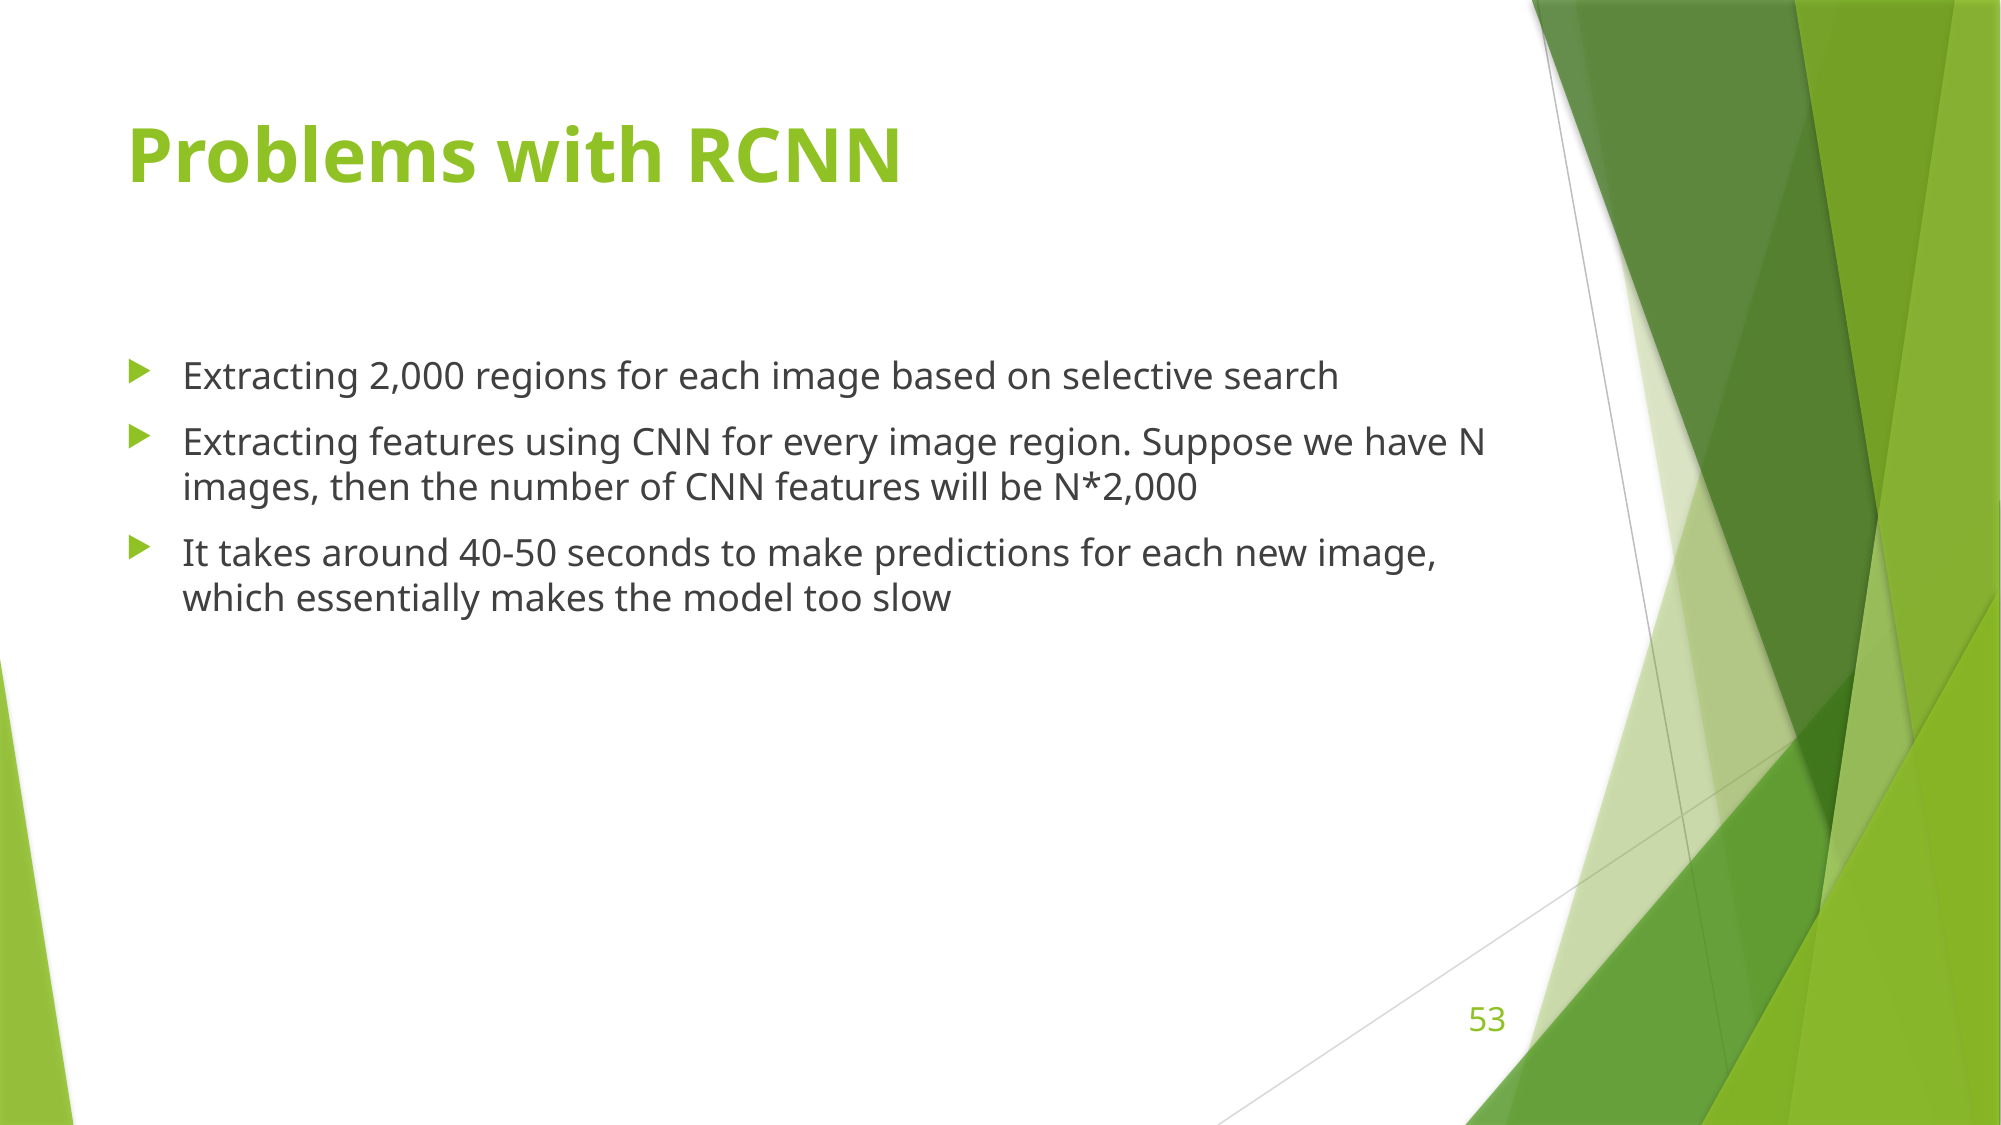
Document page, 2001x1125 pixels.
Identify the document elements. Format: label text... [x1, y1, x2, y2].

slide_number 53 [1409, 991, 1522, 1051]
list Extracting 2,000 regions for each image based on selective search Extracting features using CNN for every image region. Suppose we have N images, then the number of CNN features will be N*2,000 It takes around 40-50 seconds to make predictions for each new image, which essentially makes the model too slow [111, 345, 1522, 779]
title Problems with RCNN [111, 99, 1522, 317]
